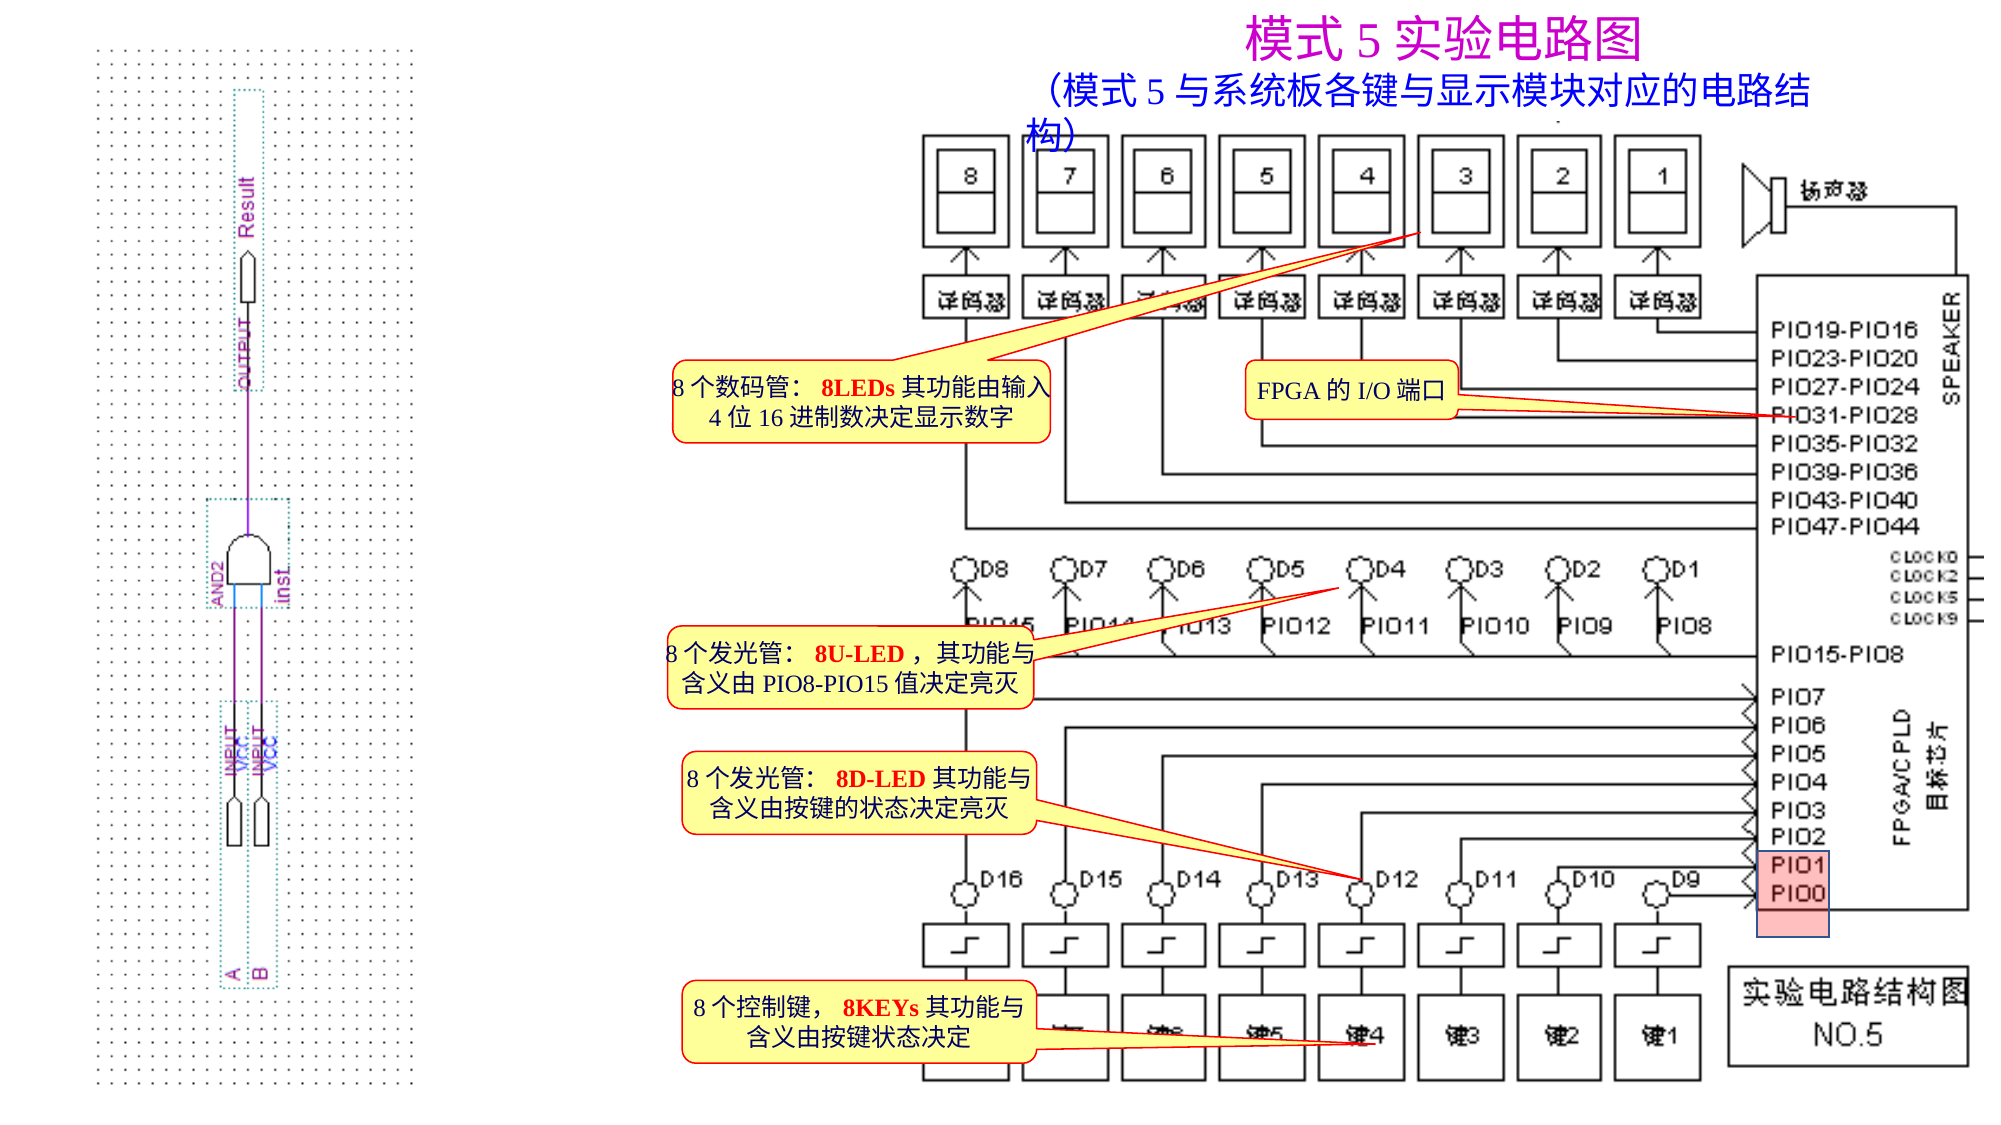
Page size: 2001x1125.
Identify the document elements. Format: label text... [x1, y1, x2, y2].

picture [904, 121, 1984, 1095]
text_box 8个发光管：8D-LED其功能与 含义由按键的状态决定亮灭 [682, 751, 904, 835]
text_box 模式5实验电路图 （模式5与系统板各键与显示模块对应的电路结构） [1010, 0, 1878, 121]
text_box 8个数码管：8LEDs其功能由输入 4位16进制数决定显示数字 [672, 357, 904, 443]
picture [0, 48, 783, 1093]
text_box 8个发光管：8U-LED，其功能与 含义由PIO8-PIO15值决定亮灭 [783, 625, 904, 709]
text_box 8个控制键，8KEYs其功能与 含义由按键状态决定 [682, 980, 904, 1064]
